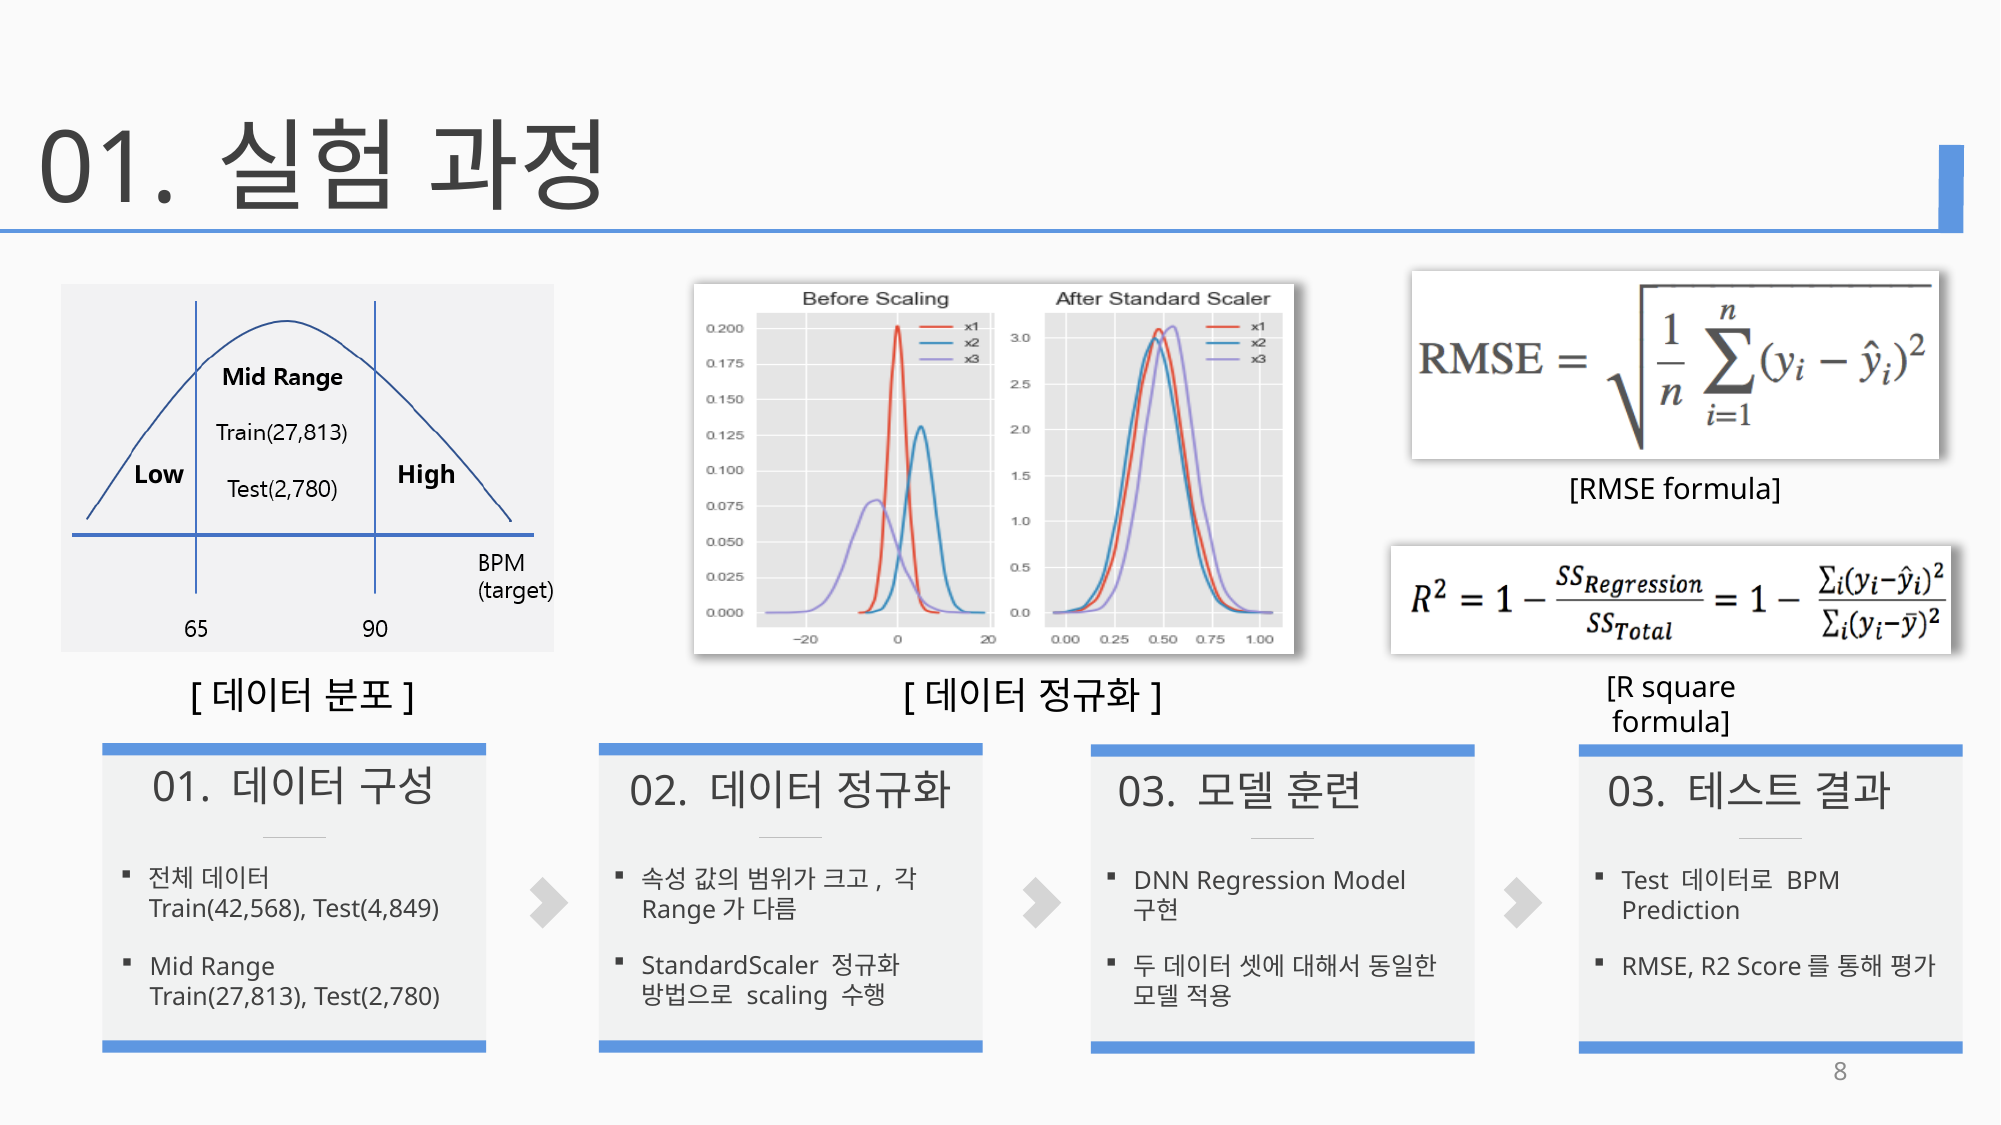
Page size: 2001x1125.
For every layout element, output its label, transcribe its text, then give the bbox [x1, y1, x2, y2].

text_box [데이터 정규화] [888, 664, 1183, 724]
text_box [RMSE formula] [1521, 462, 1829, 513]
picture [1412, 271, 1939, 459]
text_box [1578, 744, 1978, 1054]
text_box 01. [22, 94, 194, 229]
text_box [데이터 분포] [174, 664, 440, 724]
text_box [1021, 875, 1063, 930]
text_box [61, 284, 554, 652]
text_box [102, 743, 491, 1053]
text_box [1090, 744, 1475, 1054]
text_box [1502, 875, 1544, 930]
text_box [528, 875, 570, 930]
picture [694, 284, 1294, 654]
slide_number 8 [1412, 1042, 1863, 1103]
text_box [1391, 546, 1951, 712]
text_box 실험 과정 [201, 94, 627, 230]
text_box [598, 743, 983, 1053]
